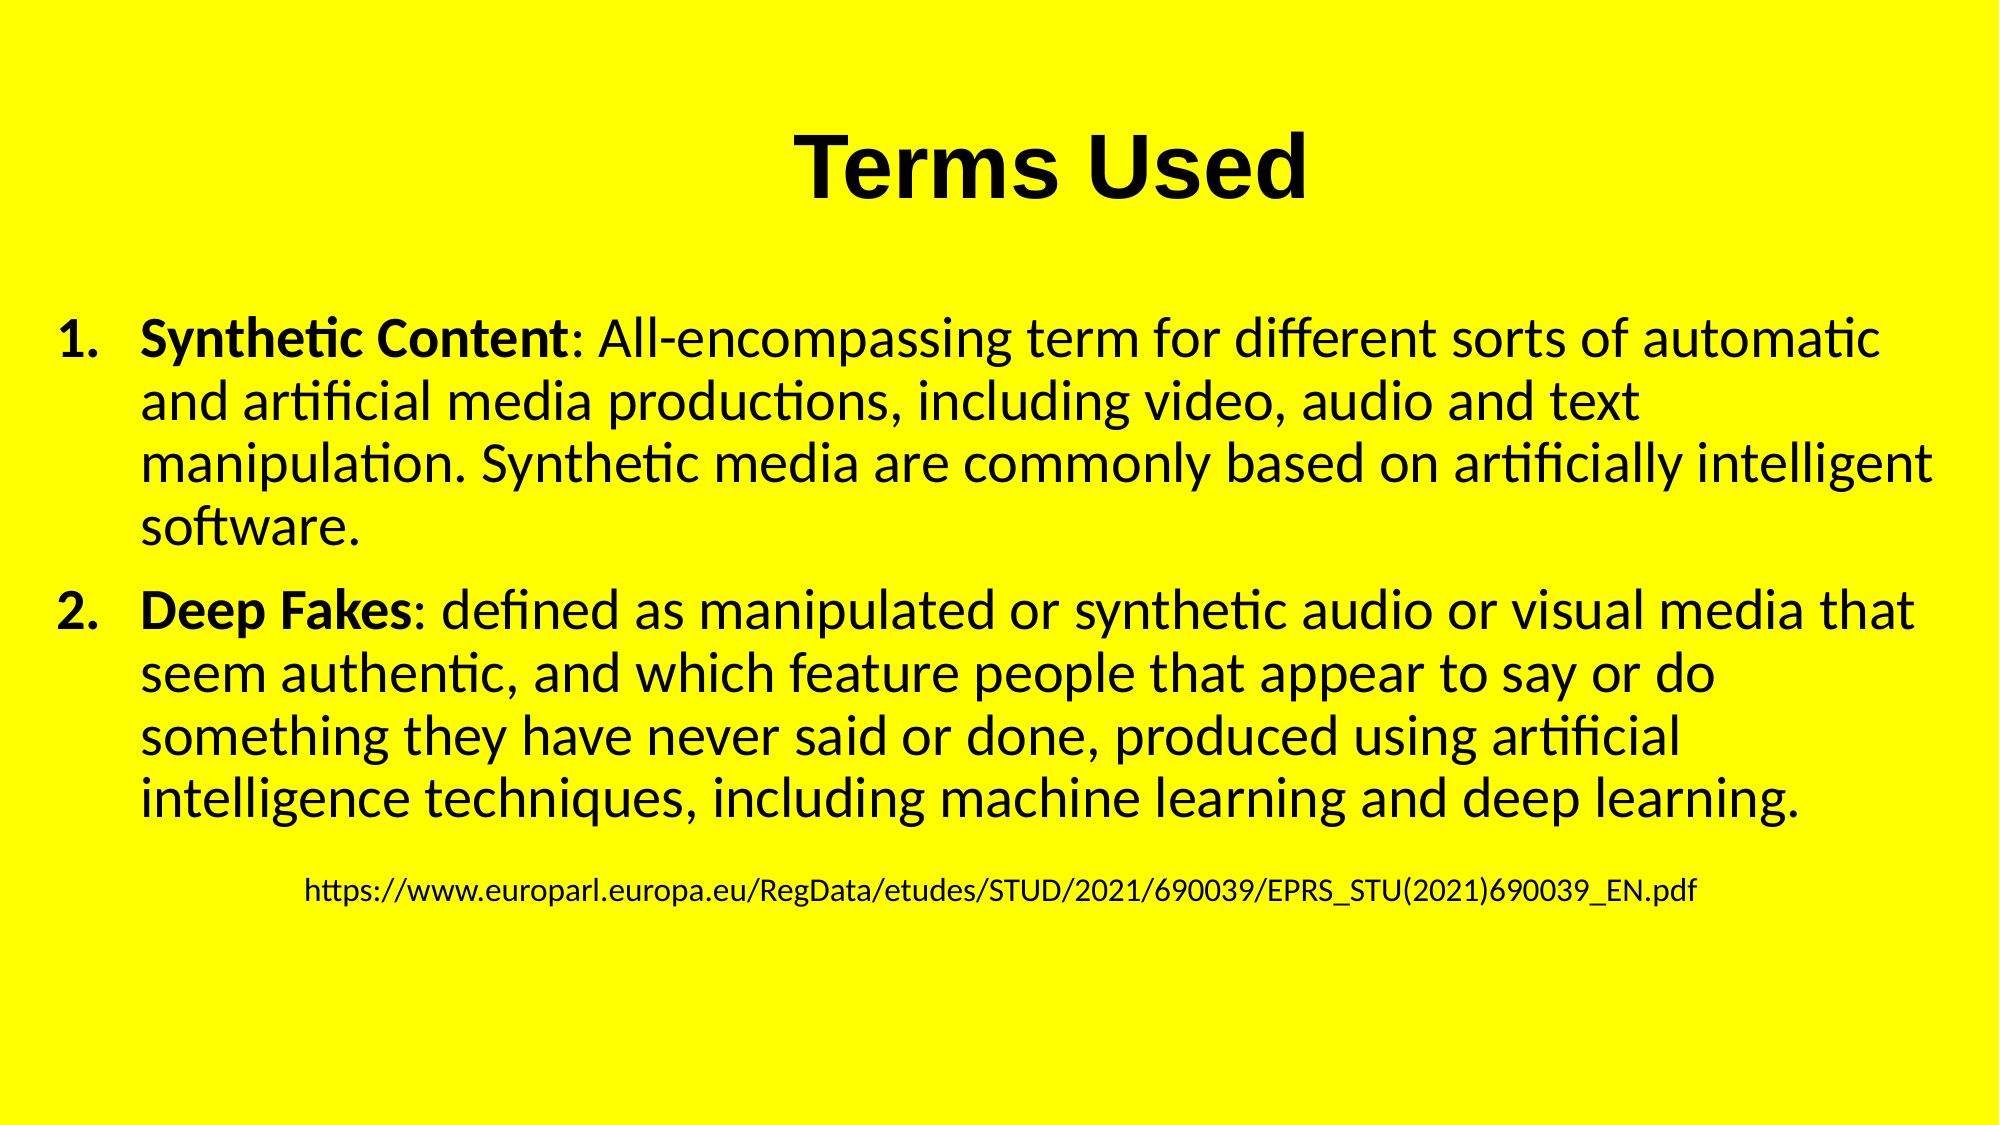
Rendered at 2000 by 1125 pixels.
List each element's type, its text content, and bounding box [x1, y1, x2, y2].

list Synthetic Content: All-encompassing term for different sorts of automatic and artificial media productions, including video, audio and text manipulation. Synthetic media are commonly based on artificially intelligent software. Deep Fakes: defined as manipulated or synthetic audio or visual media that seem authentic, and which feature people that appear to say or do something they have never said or done, produced using artificial intelligence techniques, including machine learning and deep learning. https://www.europarl.europa.eu/RegData/etudes/STUD/2021/690039/EPRS_STU(2021)690039_EN.pdf [41, 299, 1950, 1014]
title Terms Used [242, 59, 1862, 278]
